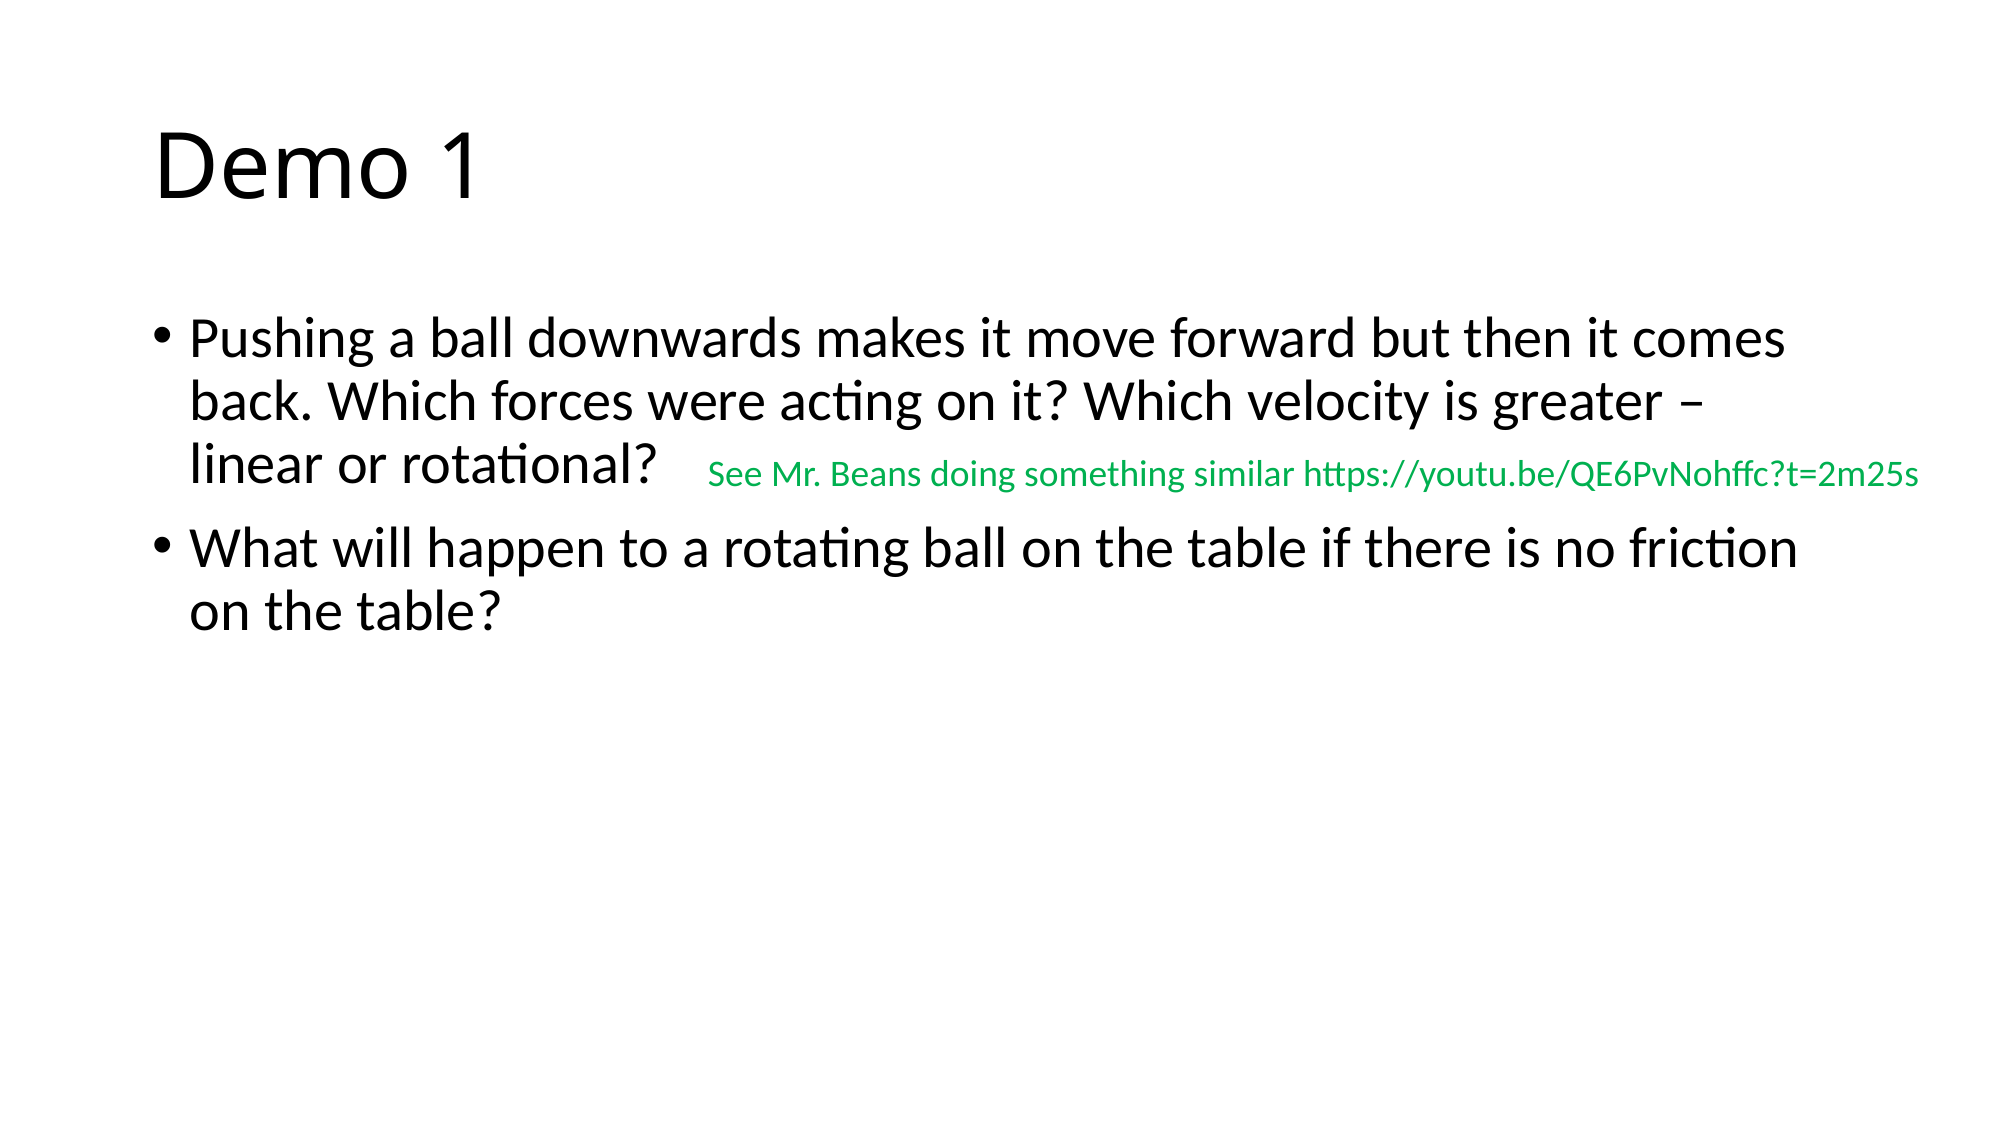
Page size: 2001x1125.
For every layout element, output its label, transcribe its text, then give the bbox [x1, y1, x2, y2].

text_box See Mr. Beans doing something similar https://youtu.be/QE6PvNohffc?t=2m25s [693, 441, 1936, 502]
title Demo 1 [137, 59, 1863, 278]
list Pushing a ball downwards makes it move forward but then it comes back. Which forces were acting on it? Which velocity is greater – linear or rotational? What will happen to a rotating ball on the table if there is no friction on the table? [137, 299, 1863, 1014]
